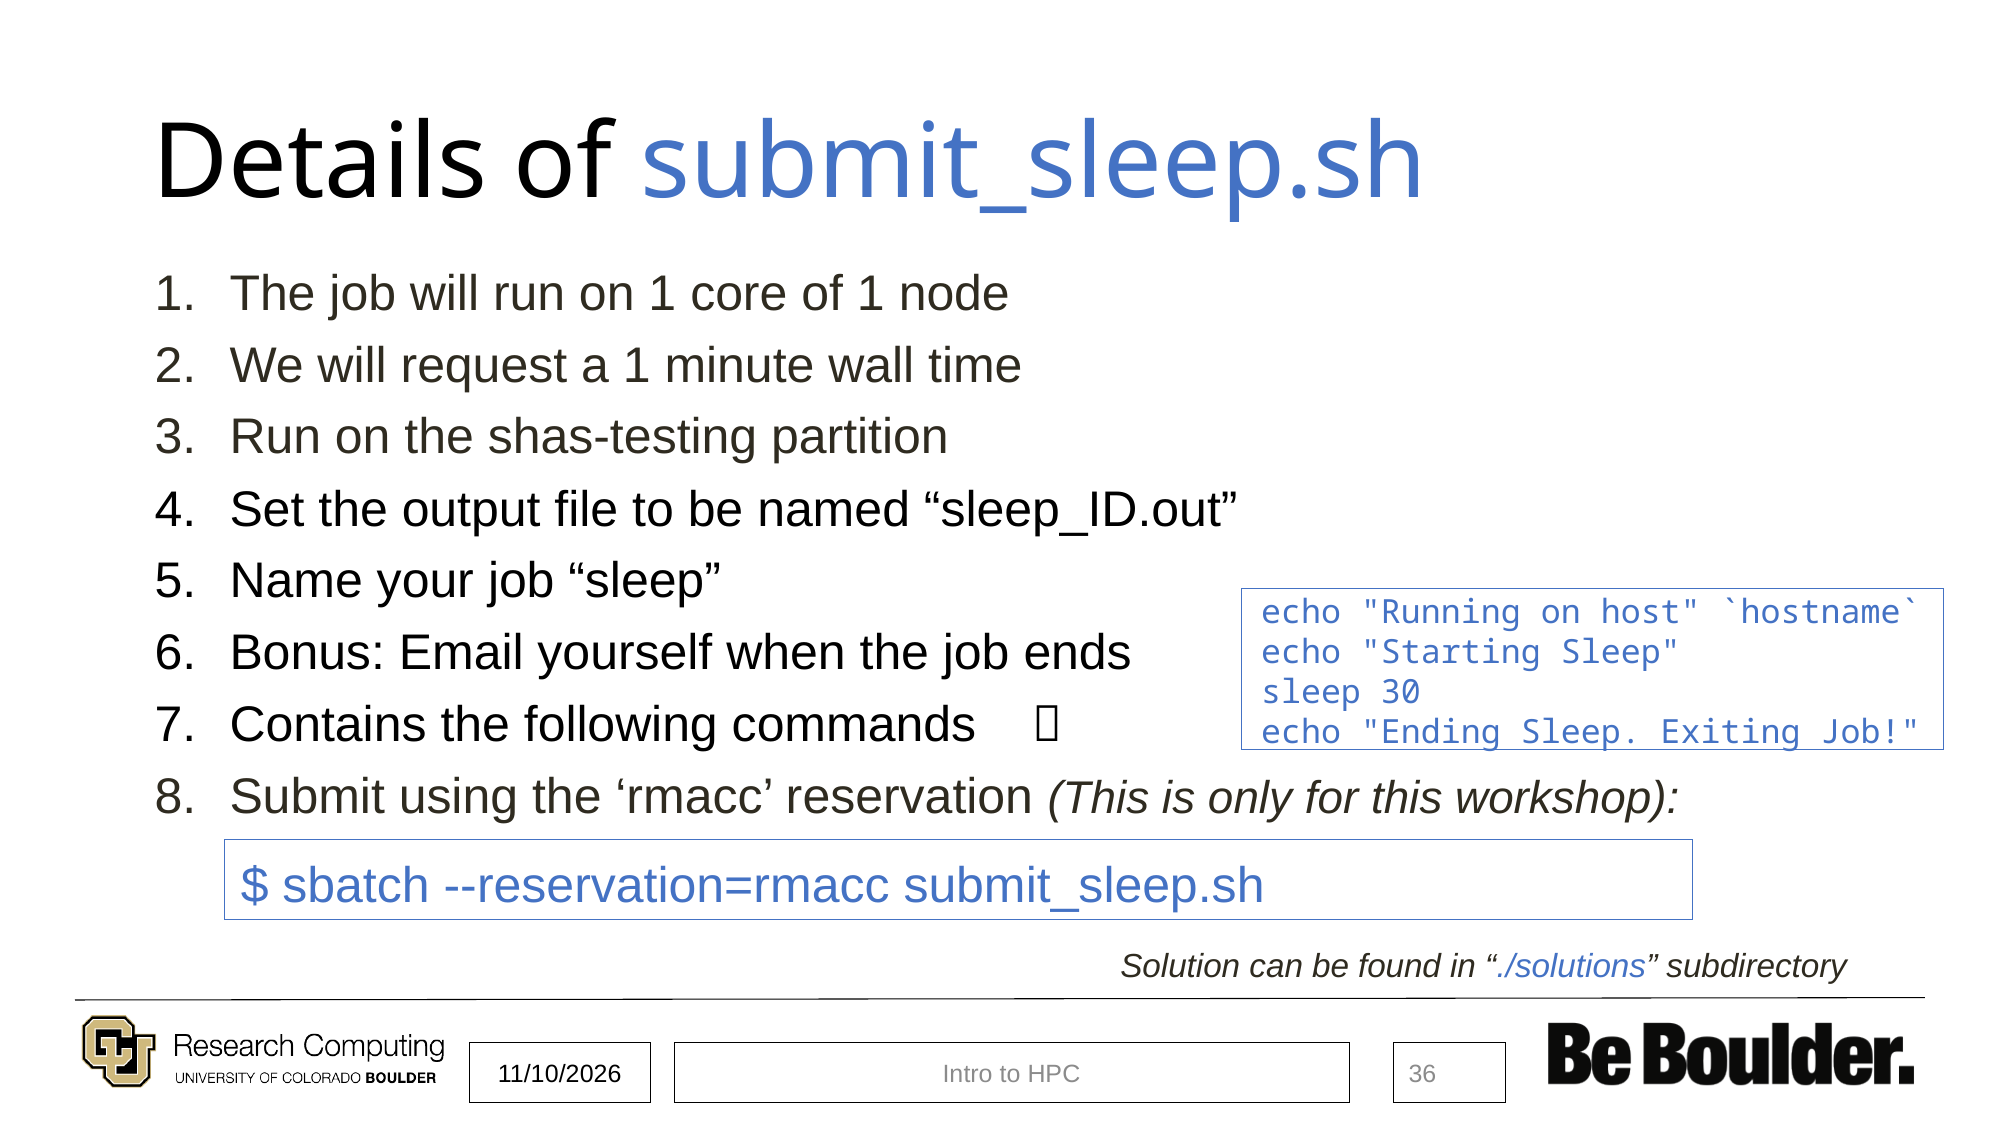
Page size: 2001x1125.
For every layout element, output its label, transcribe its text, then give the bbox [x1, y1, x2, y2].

text_box Solution can be found in “./solutions” subdirectory [1105, 936, 1906, 1036]
title Details of submit_sleep.sh [137, 55, 1863, 246]
picture [81, 1015, 444, 1088]
list The job will run on 1 core of 1 node We will request a 1 minute wall time Run on the shas-testing partition Set the output file to be named “sleep_ID.out” Name your job “sleep” Bonus: Email yourself when the job ends Contains the following commands  Submit using the ‘rmacc’ reservation (This is only for this workshop): [137, 246, 1863, 930]
text_box $ sbatch --reservation=rmacc submit_sleep.sh [224, 839, 1693, 920]
footer Intro to HPC [674, 1042, 1350, 1103]
picture [1524, 1015, 1938, 1088]
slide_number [469, 1042, 651, 1103]
slide_number 36 [1393, 1042, 1506, 1103]
text_box echo "Running on host" `hostname` echo "Starting Sleep" sleep 30 echo "Ending Sleep. Exiting Job!" [1241, 588, 1944, 750]
